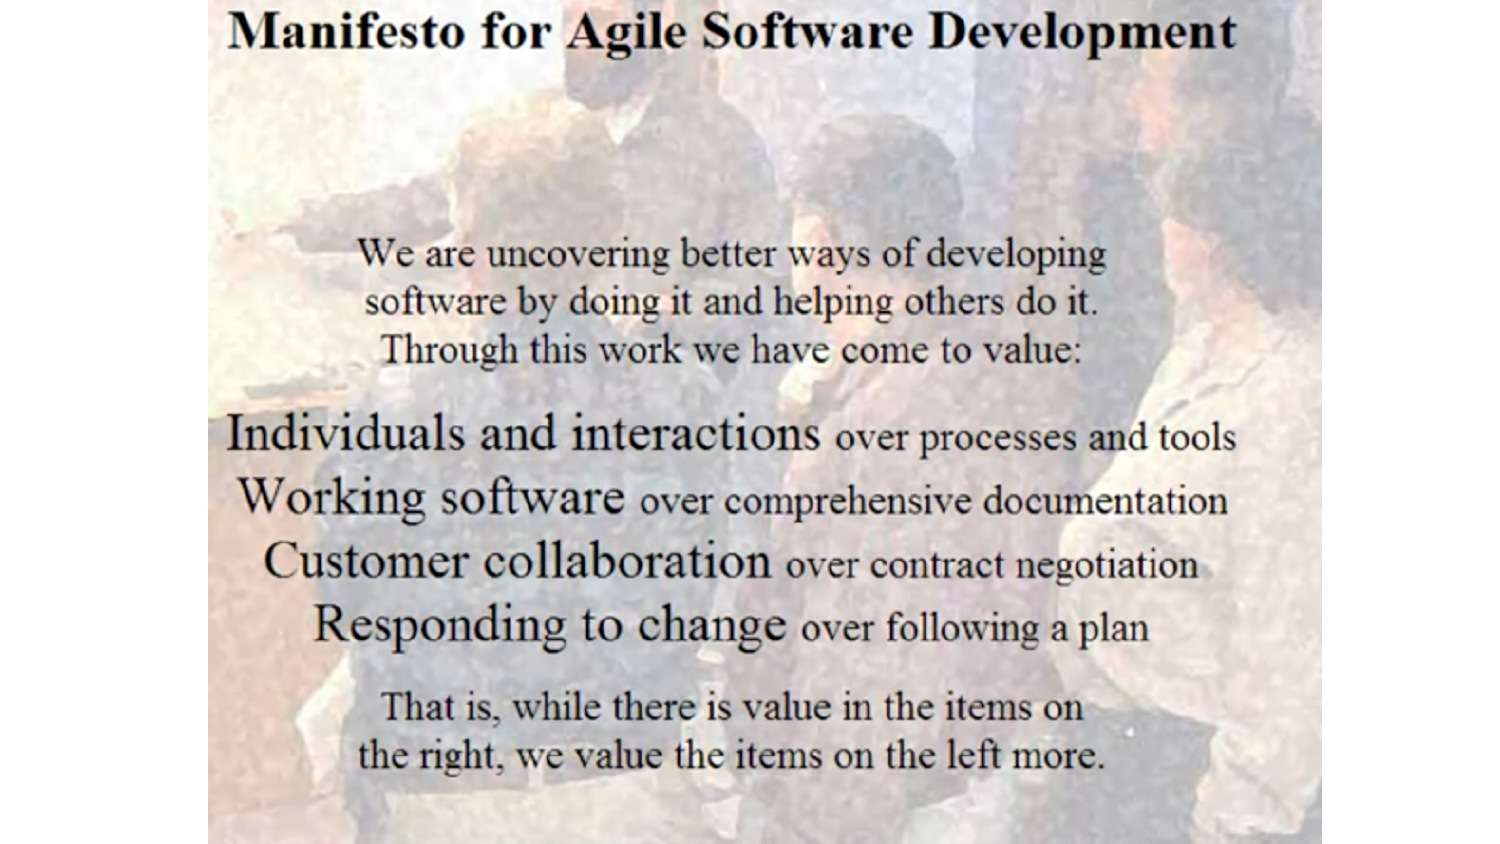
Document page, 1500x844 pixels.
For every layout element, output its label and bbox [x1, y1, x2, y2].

picture [207, 0, 1323, 844]
